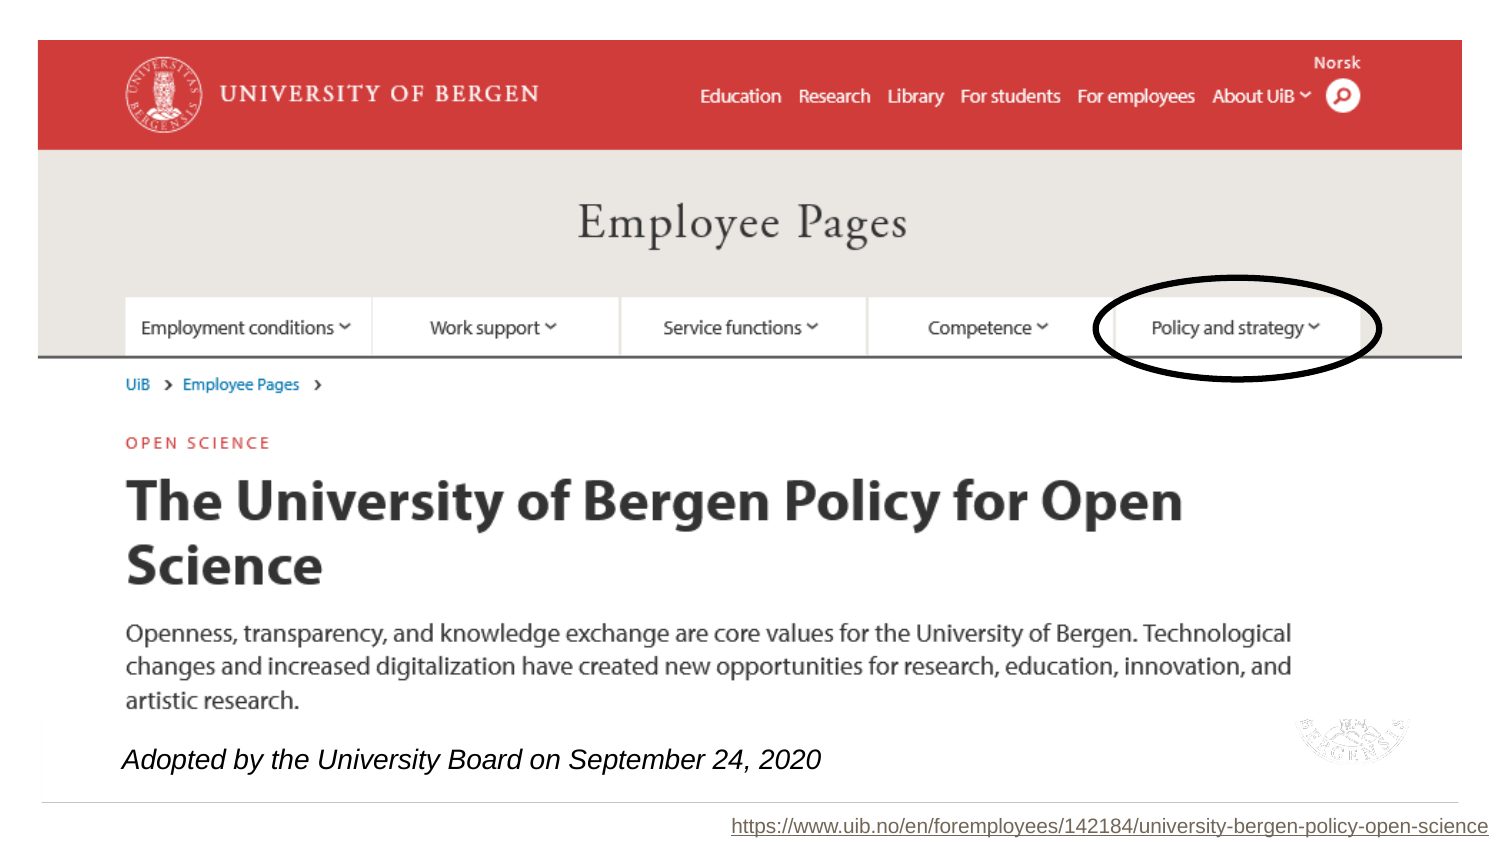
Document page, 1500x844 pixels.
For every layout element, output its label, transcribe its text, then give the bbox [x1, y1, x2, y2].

text_box https://www.uib.no/en/foremployees/142184/university-bergen-policy-open-science [395, 807, 1500, 844]
text_box Adopted by the University Board on September 24, 2020 [110, 735, 1451, 781]
picture [0, 0, 1500, 844]
